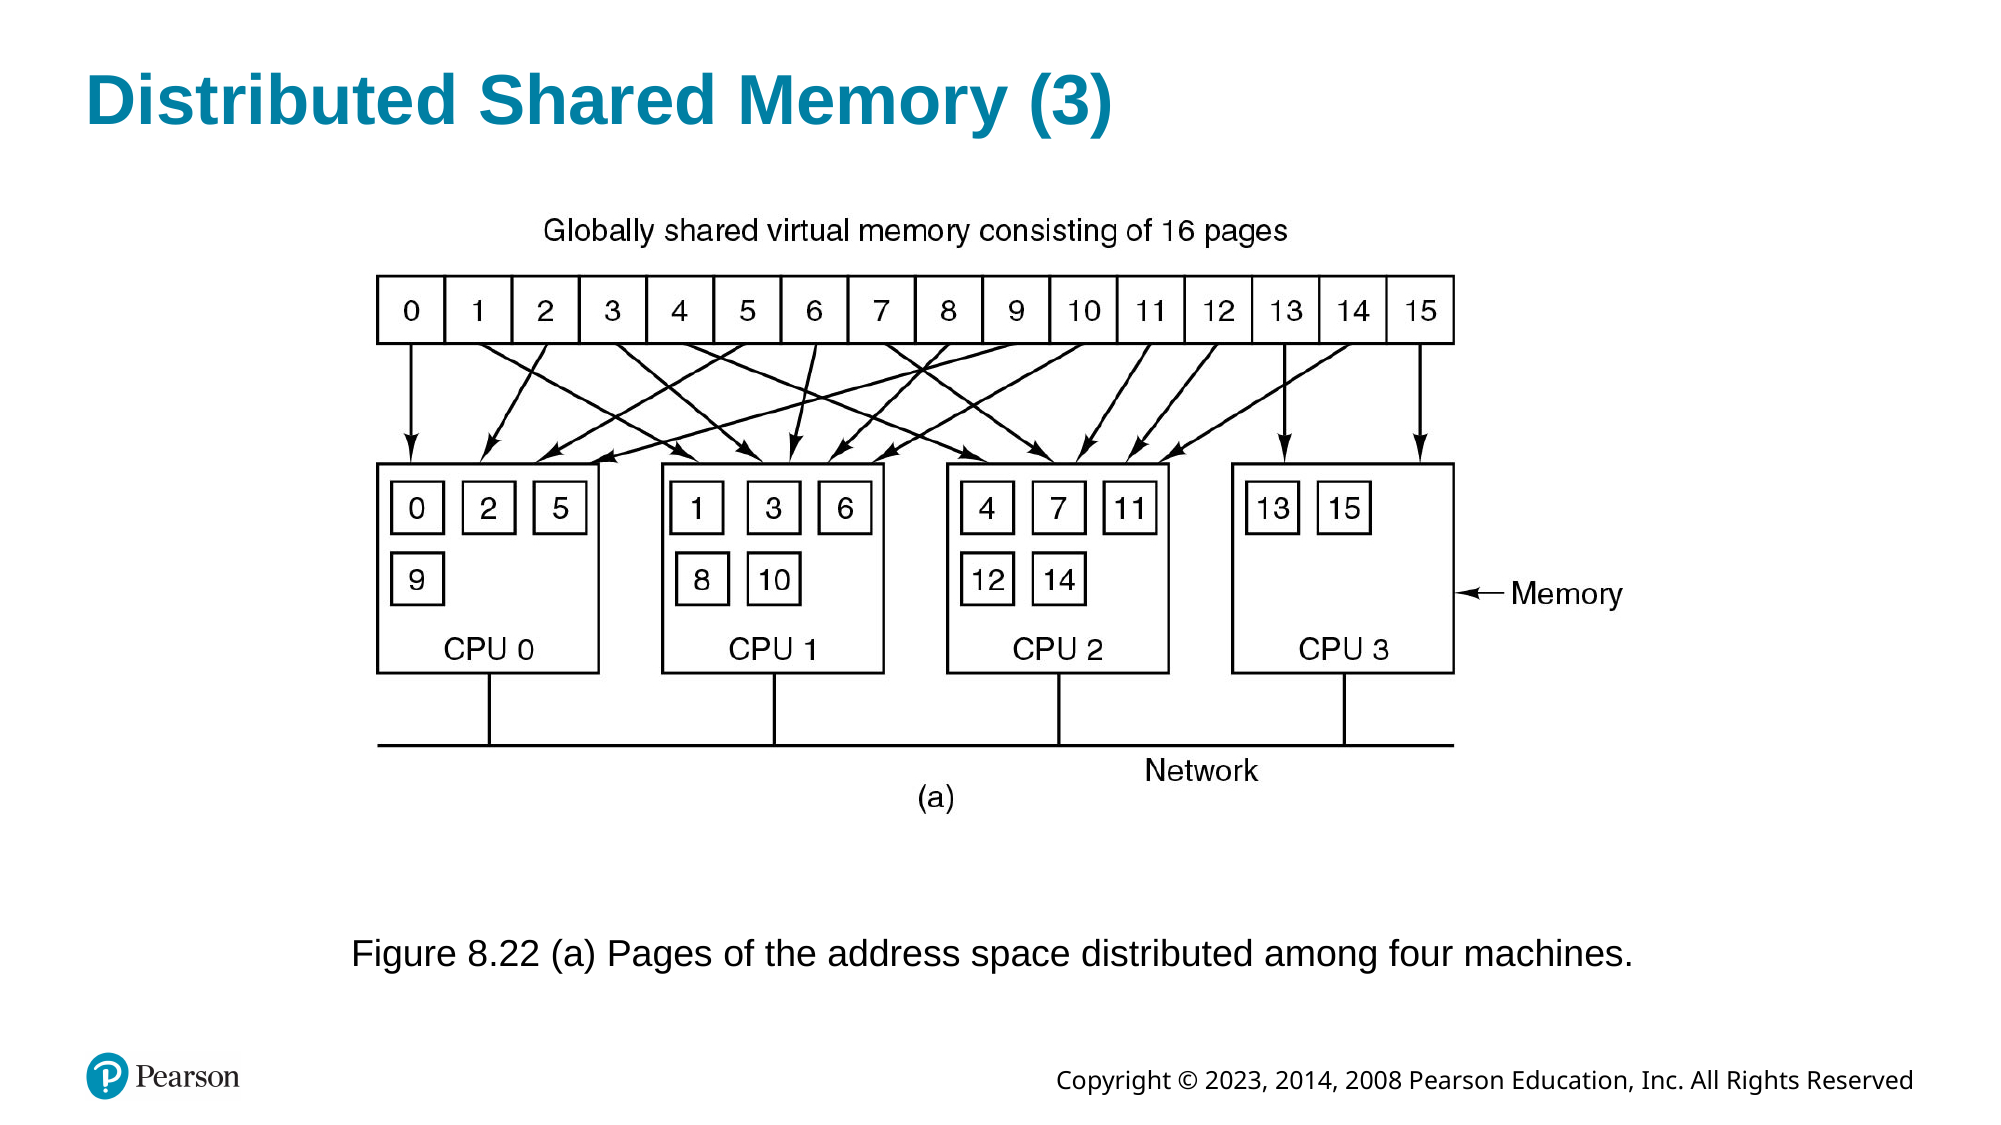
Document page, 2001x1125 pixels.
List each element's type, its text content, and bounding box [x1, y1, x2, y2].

picture [85, 1051, 241, 1101]
list Figure 8.22 (a) Pages of the address space distributed among four machines. [351, 629, 1649, 1125]
title Distributed Shared Memory (3) [85, 0, 1916, 193]
picture [369, 209, 1632, 832]
